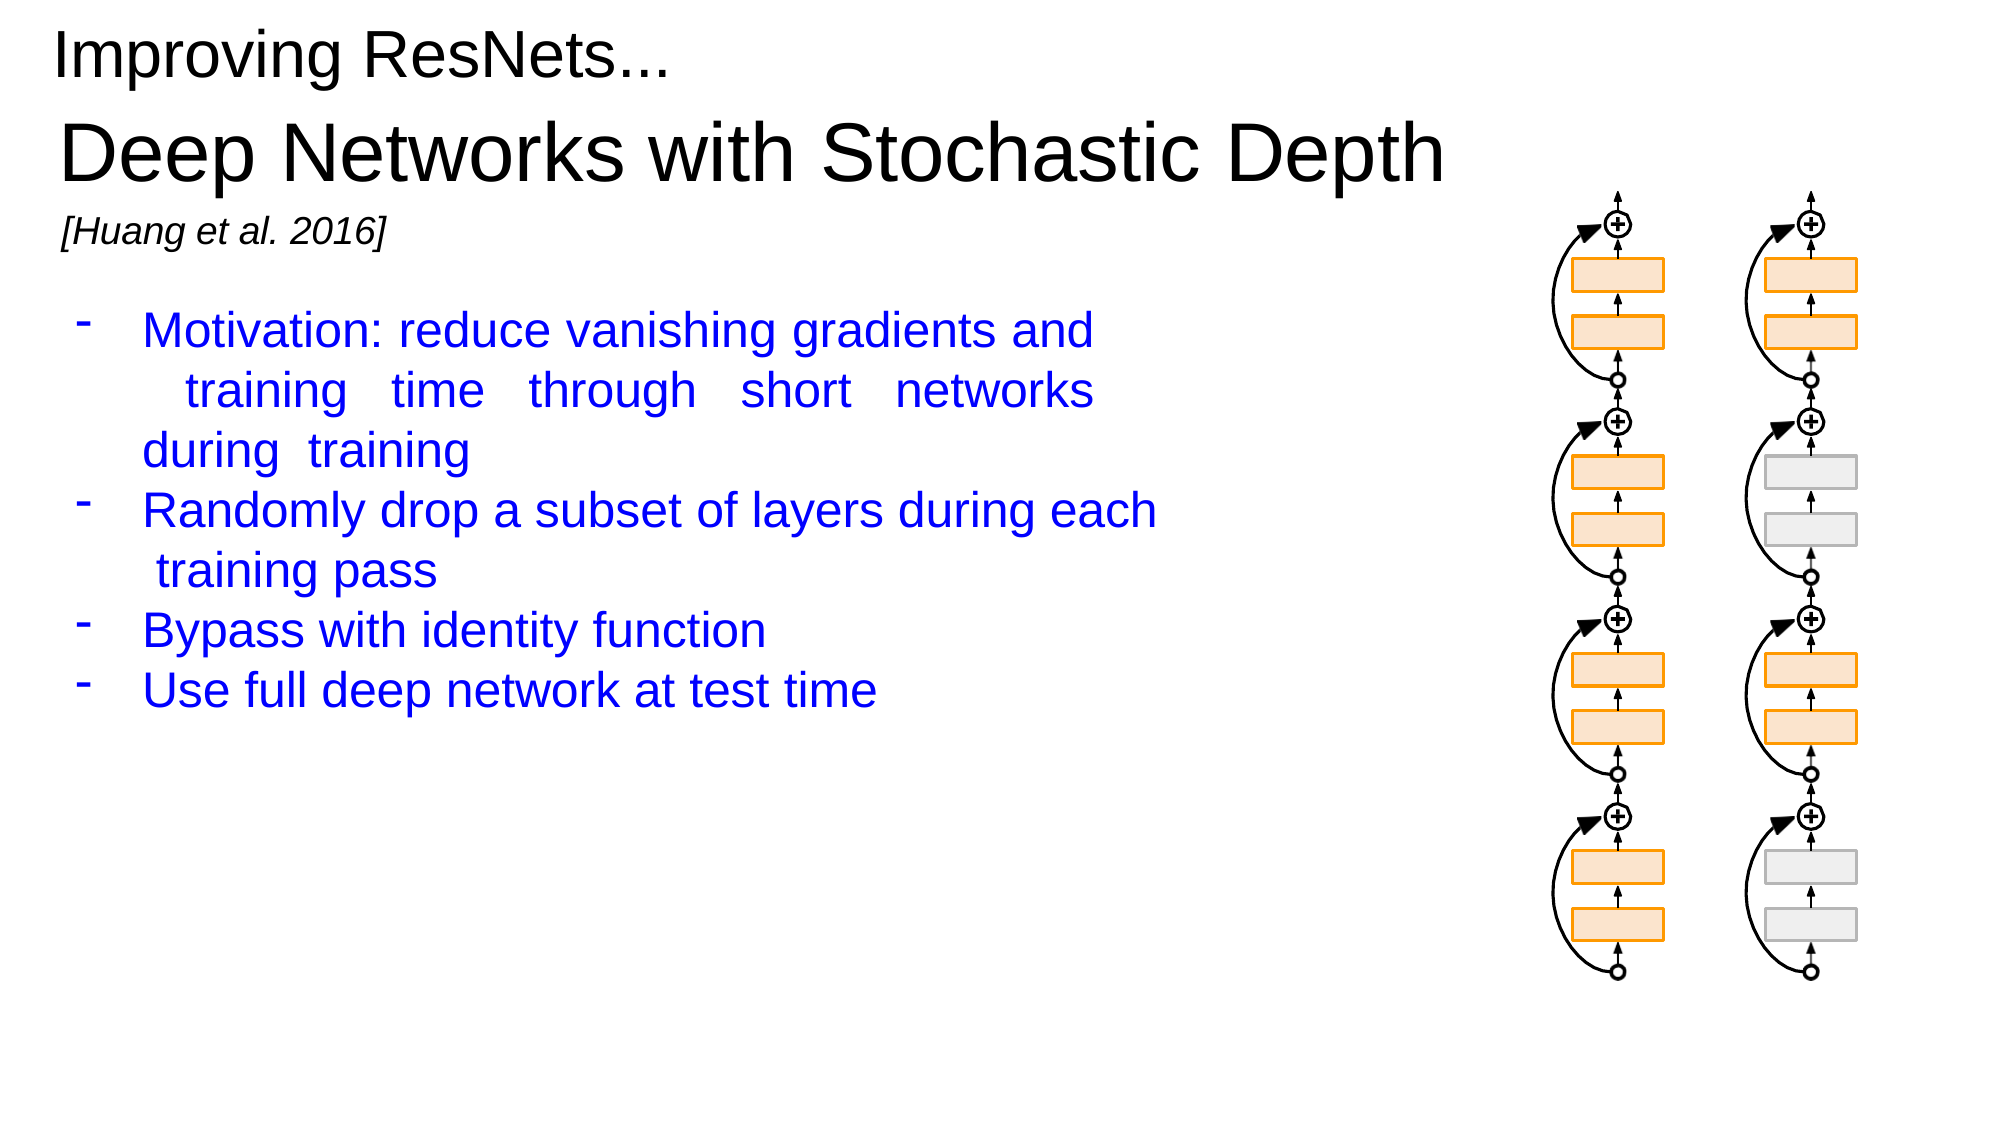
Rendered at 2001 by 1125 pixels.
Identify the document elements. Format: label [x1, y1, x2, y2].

text_box [58, 203, 1165, 718]
text_box [1605, 191, 1631, 237]
title [49, 2, 1454, 199]
text_box [1552, 816, 1664, 981]
text_box [1746, 421, 1857, 632]
text_box [1798, 191, 1824, 237]
text_box [1746, 816, 1857, 981]
text_box [1552, 619, 1664, 830]
text_box [1552, 421, 1664, 632]
text_box [1552, 224, 1664, 435]
text_box [1746, 619, 1857, 830]
text_box [1746, 224, 1857, 435]
